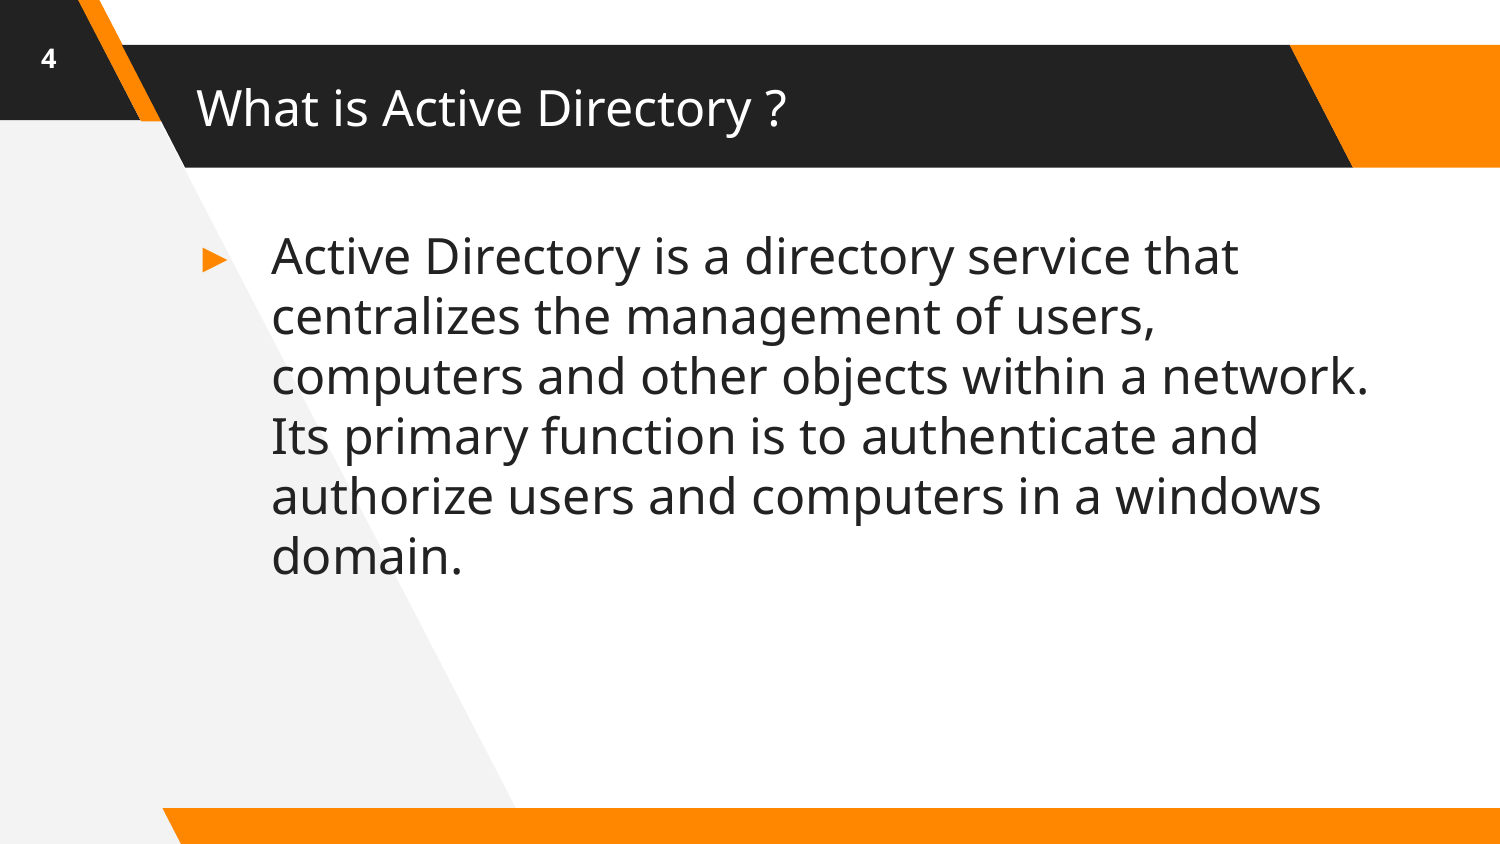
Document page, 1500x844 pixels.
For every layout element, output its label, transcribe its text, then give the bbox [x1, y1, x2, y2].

list Active Directory is a directory service that centralizes the management of users, computers and other objects within a network. Its primary function is to authenticate and authorize users and computers in a windows domain. [181, 209, 1425, 808]
slide_number 4 [0, 0, 98, 121]
title What is Active Directory ? [181, 45, 1285, 169]
